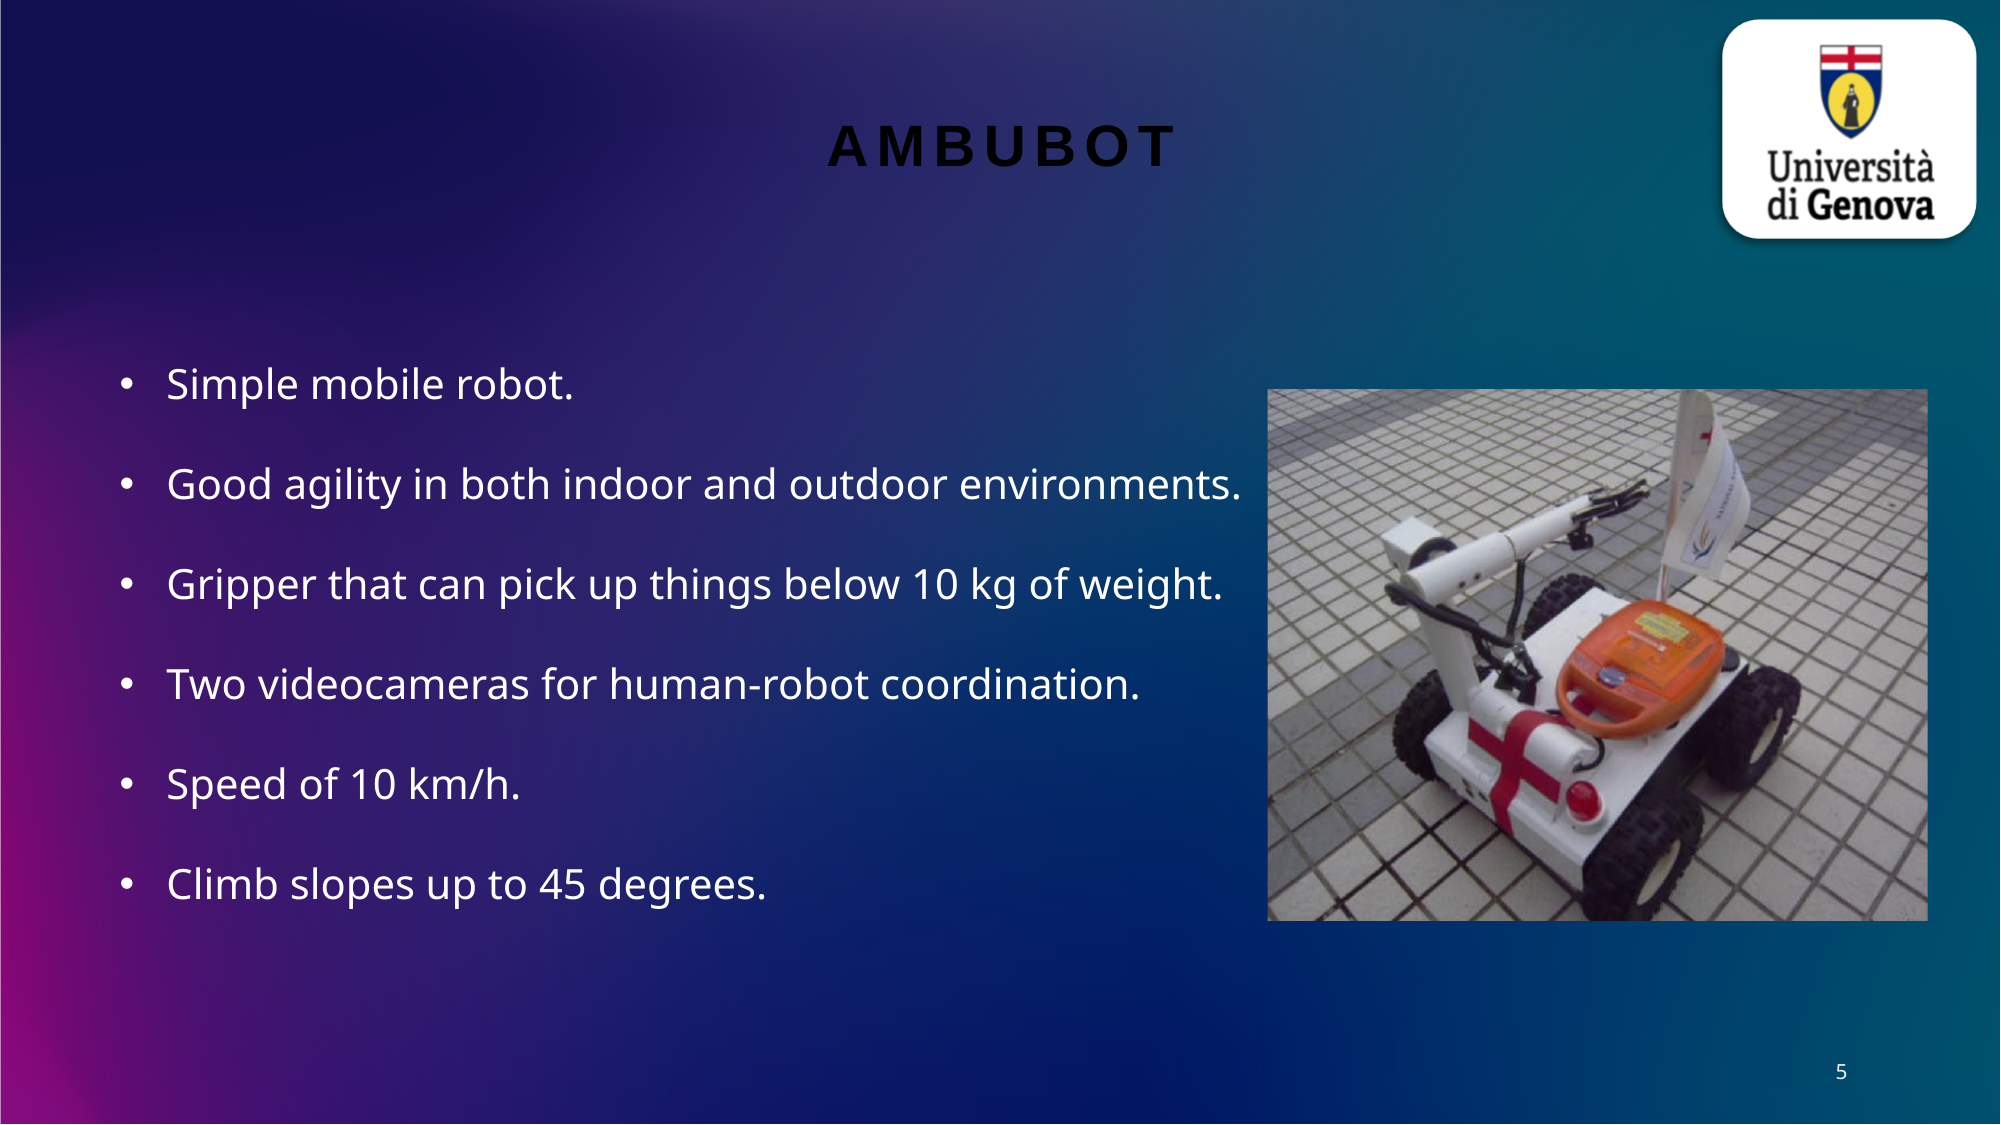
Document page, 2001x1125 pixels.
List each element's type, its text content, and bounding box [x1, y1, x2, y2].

picture [1723, 20, 1976, 238]
title ambubot [402, 82, 1598, 187]
text_box Simple mobile robot. Good agility in both indoor and outdoor environments. Gripper that can pick up things below 10 kg of weight. Two videocameras for human-robot coordination. Speed of 10 km/h. Climb slopes up to 45 degrees. [104, 350, 1638, 916]
picture [0, 0, 1927, 1125]
slide_number 5 [1412, 1042, 1863, 1103]
